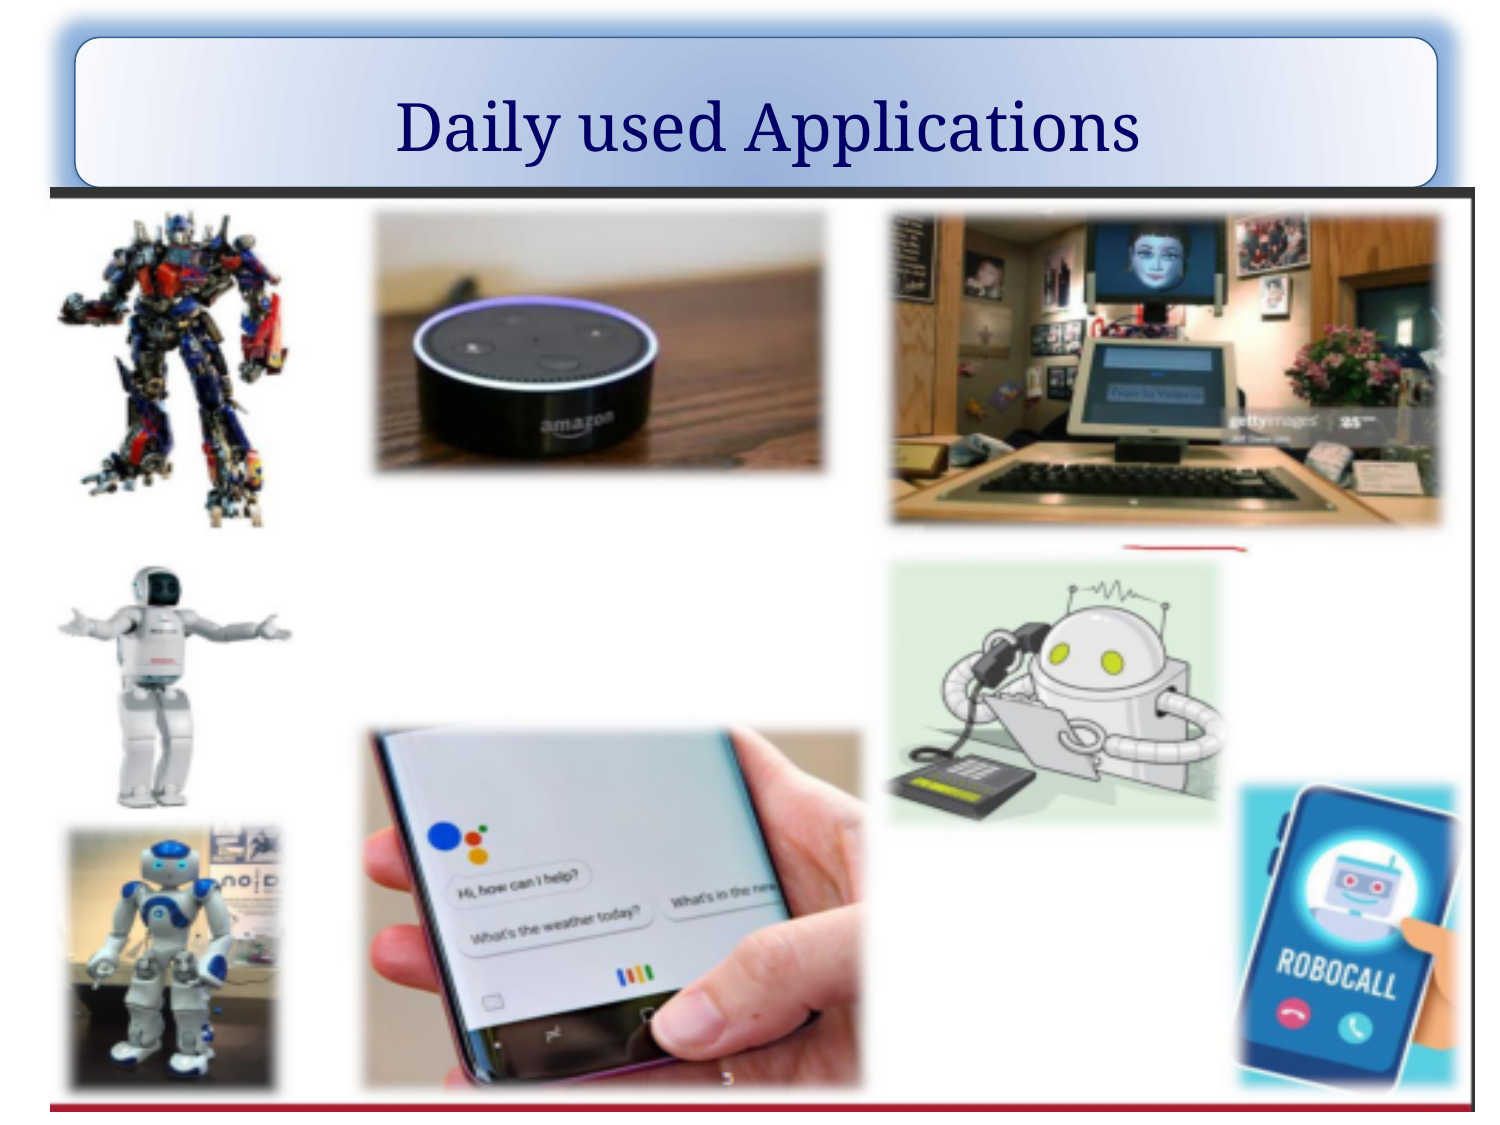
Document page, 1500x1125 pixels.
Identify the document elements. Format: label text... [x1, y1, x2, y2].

picture [49, 187, 1476, 1113]
title Daily used Applications [112, 62, 1426, 187]
text_box [74, 36, 1439, 187]
